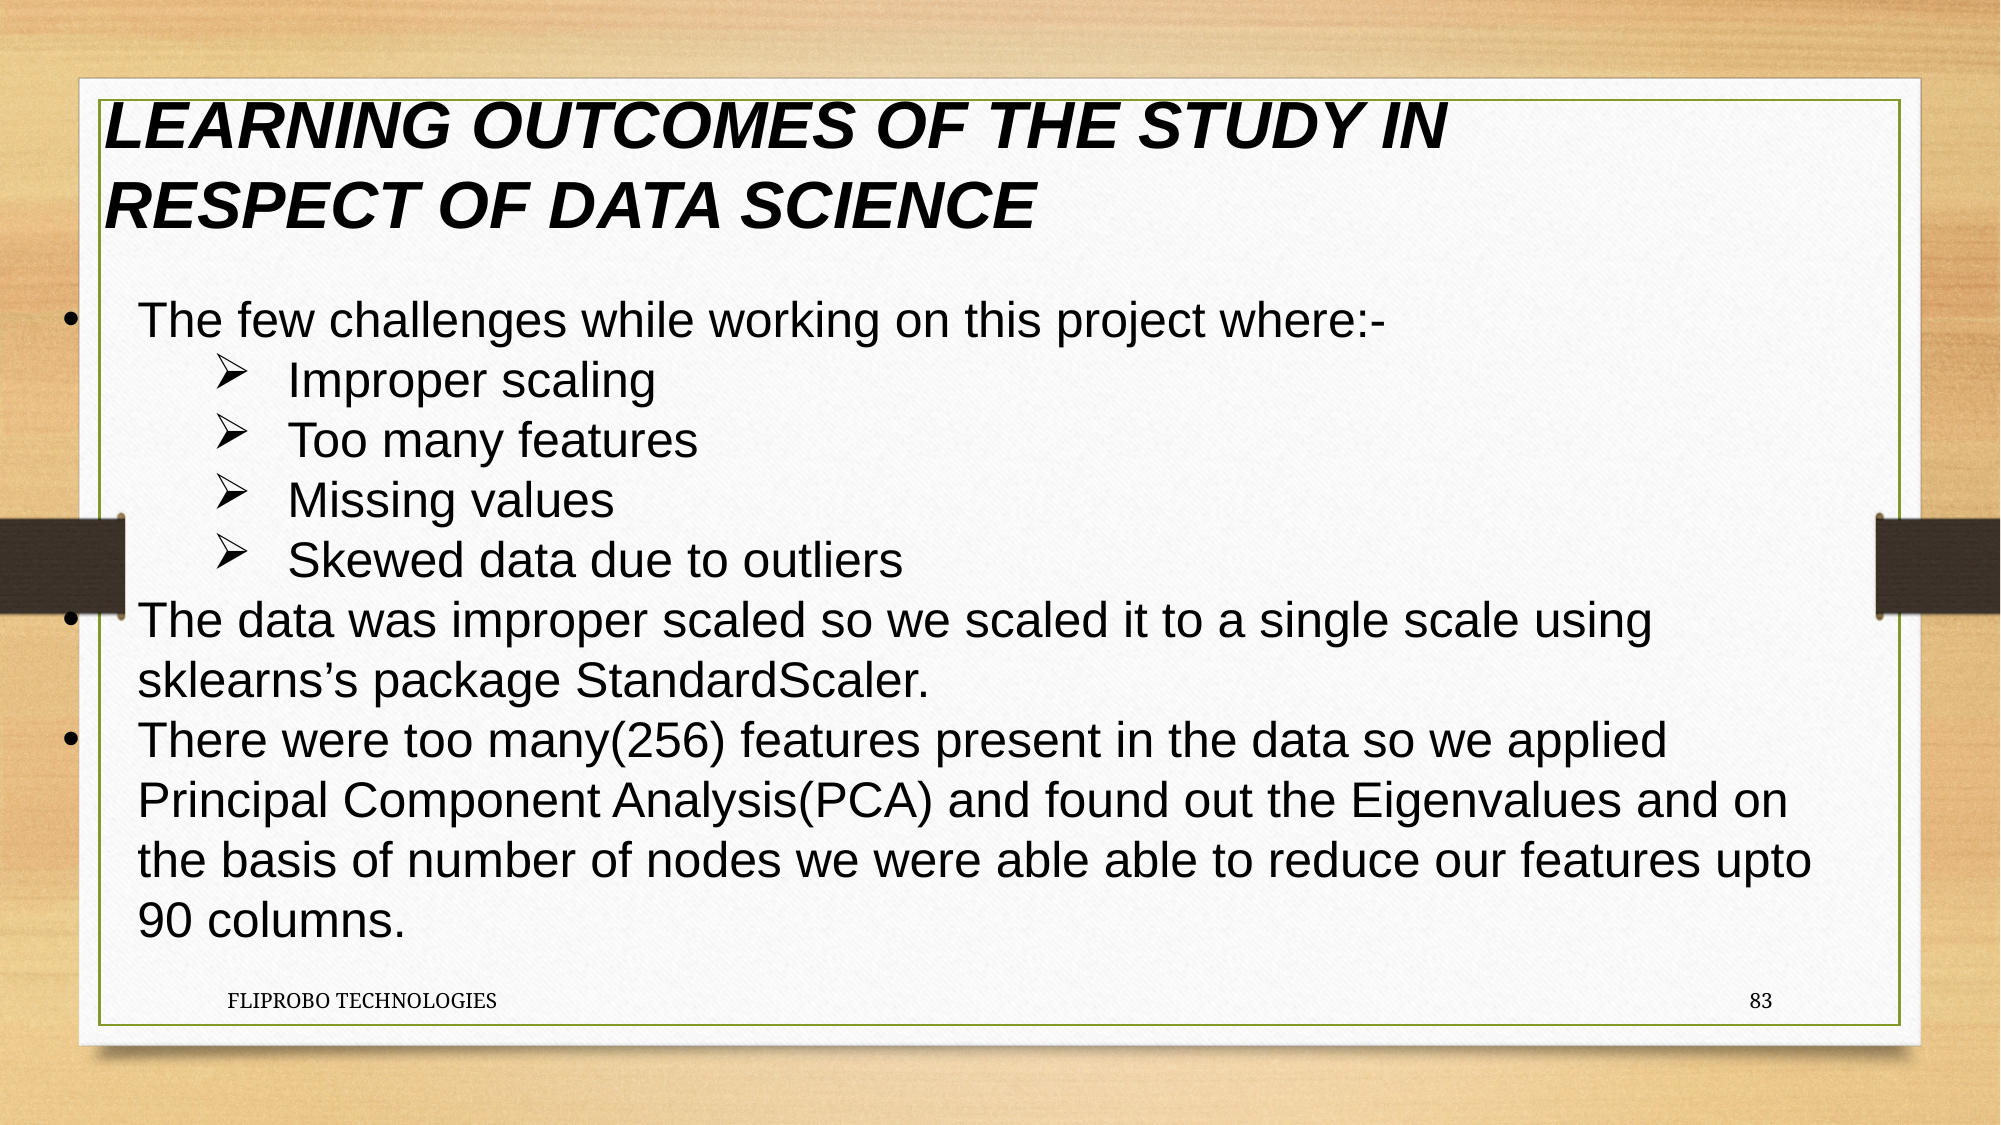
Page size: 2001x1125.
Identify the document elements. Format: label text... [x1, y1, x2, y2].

text_box LEARNING OUTCOMES OF THE STUDY IN RESPECT OF DATA SCIENCE [89, 74, 1673, 250]
slide_number 83 [1698, 979, 1788, 1025]
picture [0, 0, 2001, 1125]
text_box The few challenges while working on this project where:- Improper scaling Too many features Missing values Skewed data due to outliers The data was improper scaled so we scaled it to a single scale using sklearns’s package StandardScaler. There were too many(256) features present in the data so we applied Principal Component Analysis(PCA) and found out the Eigenvalues and on the basis of number of nodes we were able able to reduce our features upto 90 columns. [47, 280, 1836, 956]
footer FLIPROBO TECHNOLOGIES [212, 979, 1411, 1025]
